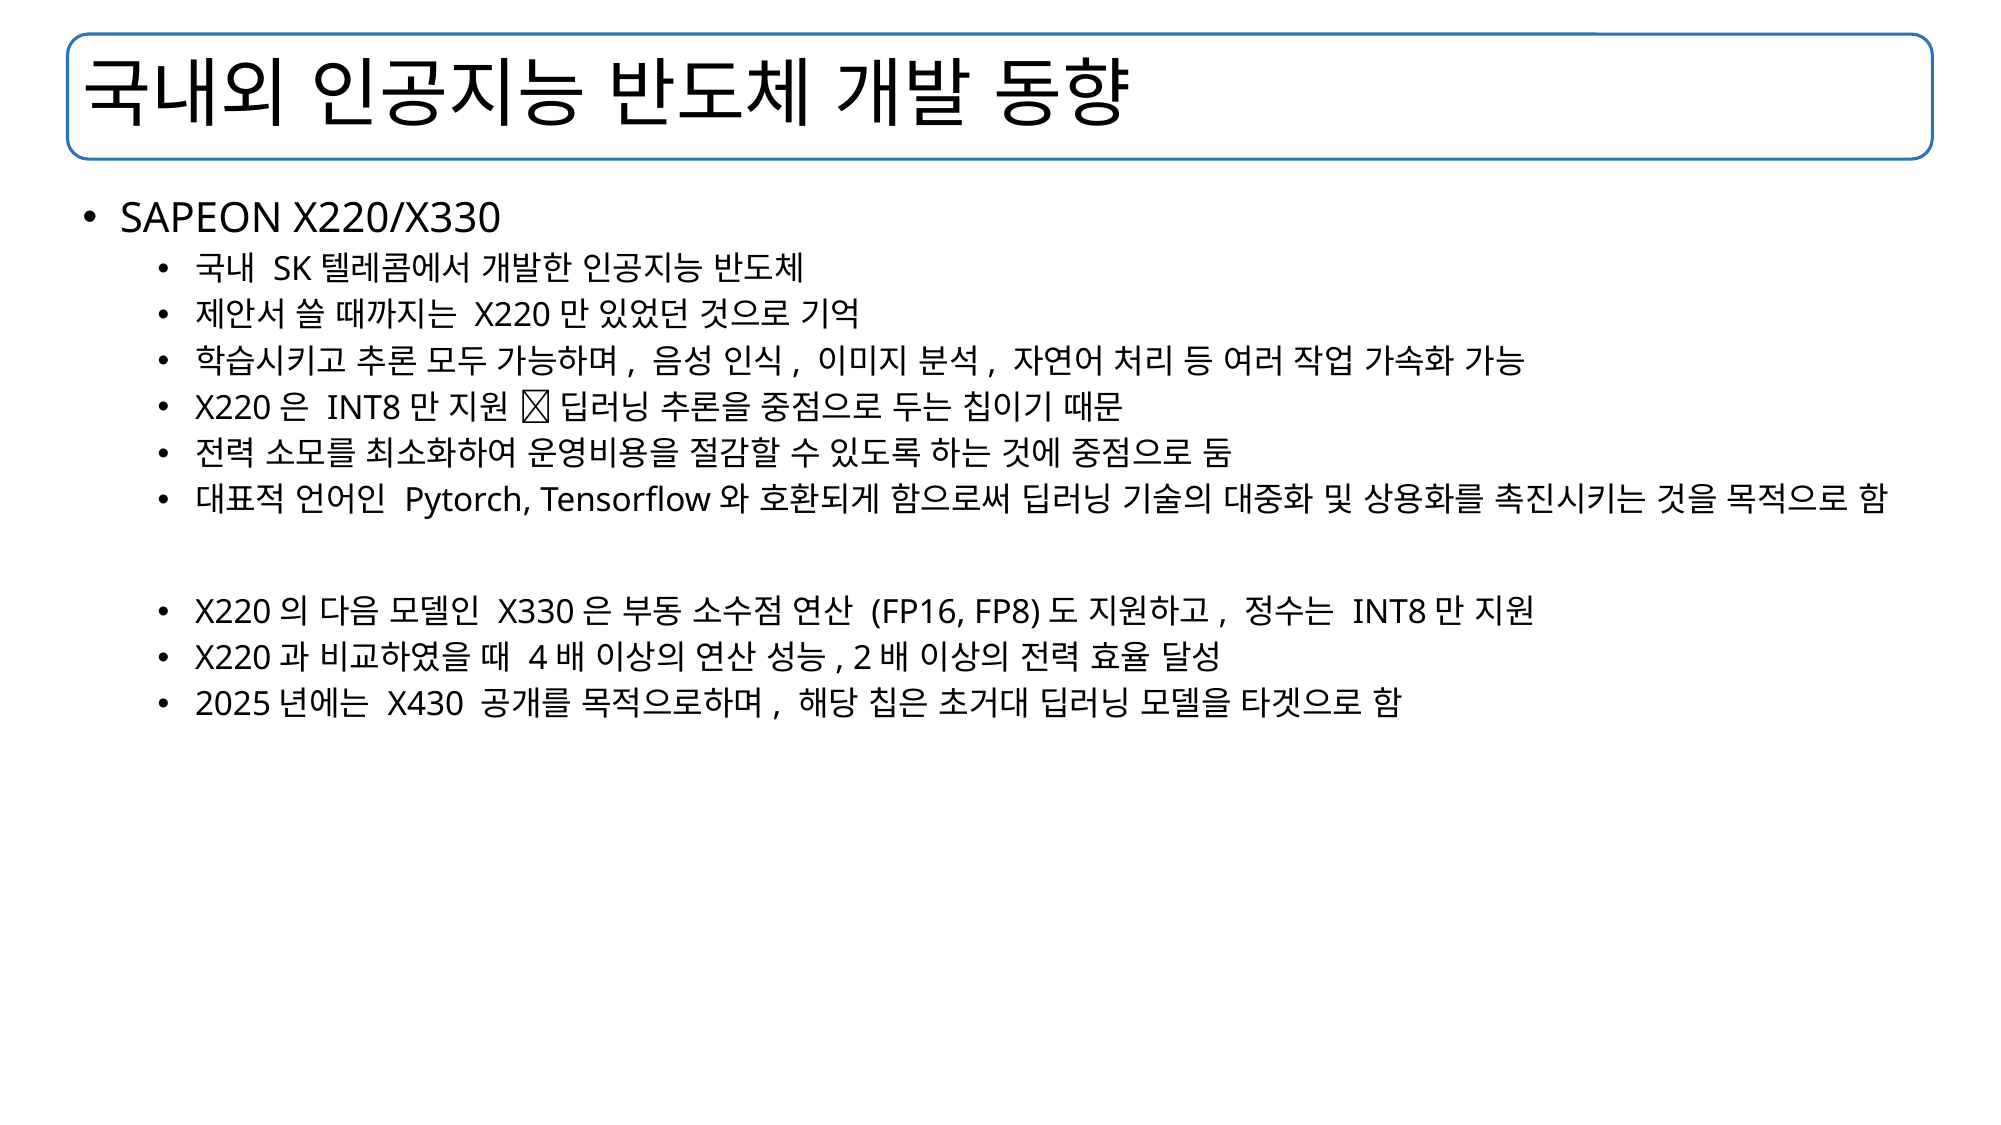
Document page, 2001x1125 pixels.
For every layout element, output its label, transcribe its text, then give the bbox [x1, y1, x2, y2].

list SAPEON X220/X330 국내 SK텔레콤에서 개발한 인공지능 반도체 제안서 쓸 때까지는 X220만 있었던 것으로 기억 학습시키고 추론 모두 가능하며, 음성 인식, 이미지 분석, 자연어 처리 등 여러 작업 가속화 가능 X220은 INT8만 지원  딥러닝 추론을 중점으로 두는 칩이기 때문 전력 소모를 최소화하여 운영비용을 절감할 수 있도록 하는 것에 중점으로 둠 대표적 언어인 Pytorch, Tensorflow와 호환되게 함으로써 딥러닝 기술의 대중화 및 상용화를 촉진시키는 것을 목적으로 함 X220의 다음 모델인 X330은 부동 소수점 연산 (FP16, FP8)도 지원하고, 정수는 INT8만 지원 X220과 비교하였을 때 4배 이상의 연산 성능, 2배 이상의 전력 효율 달성 2025년에는 X430 공개를 목적으로하며, 해당 칩은 초거대 딥러닝 모델을 타겟으로 함 [67, 189, 1933, 1019]
title 국내외 인공지능 반도체 개발 동향 [67, 34, 1933, 160]
